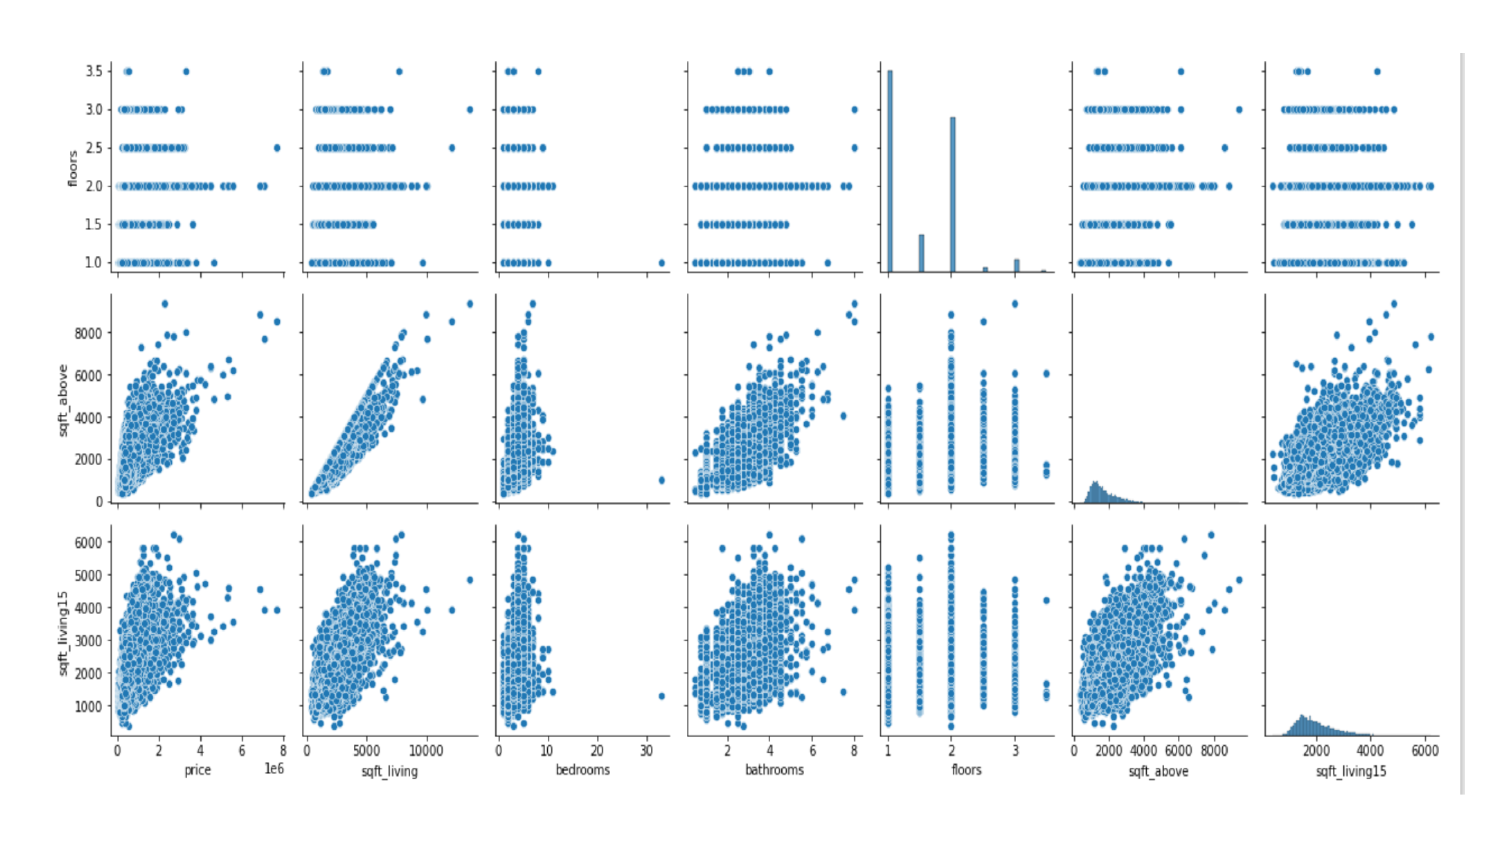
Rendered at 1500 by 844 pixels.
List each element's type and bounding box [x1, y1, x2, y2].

picture [49, 53, 1465, 795]
